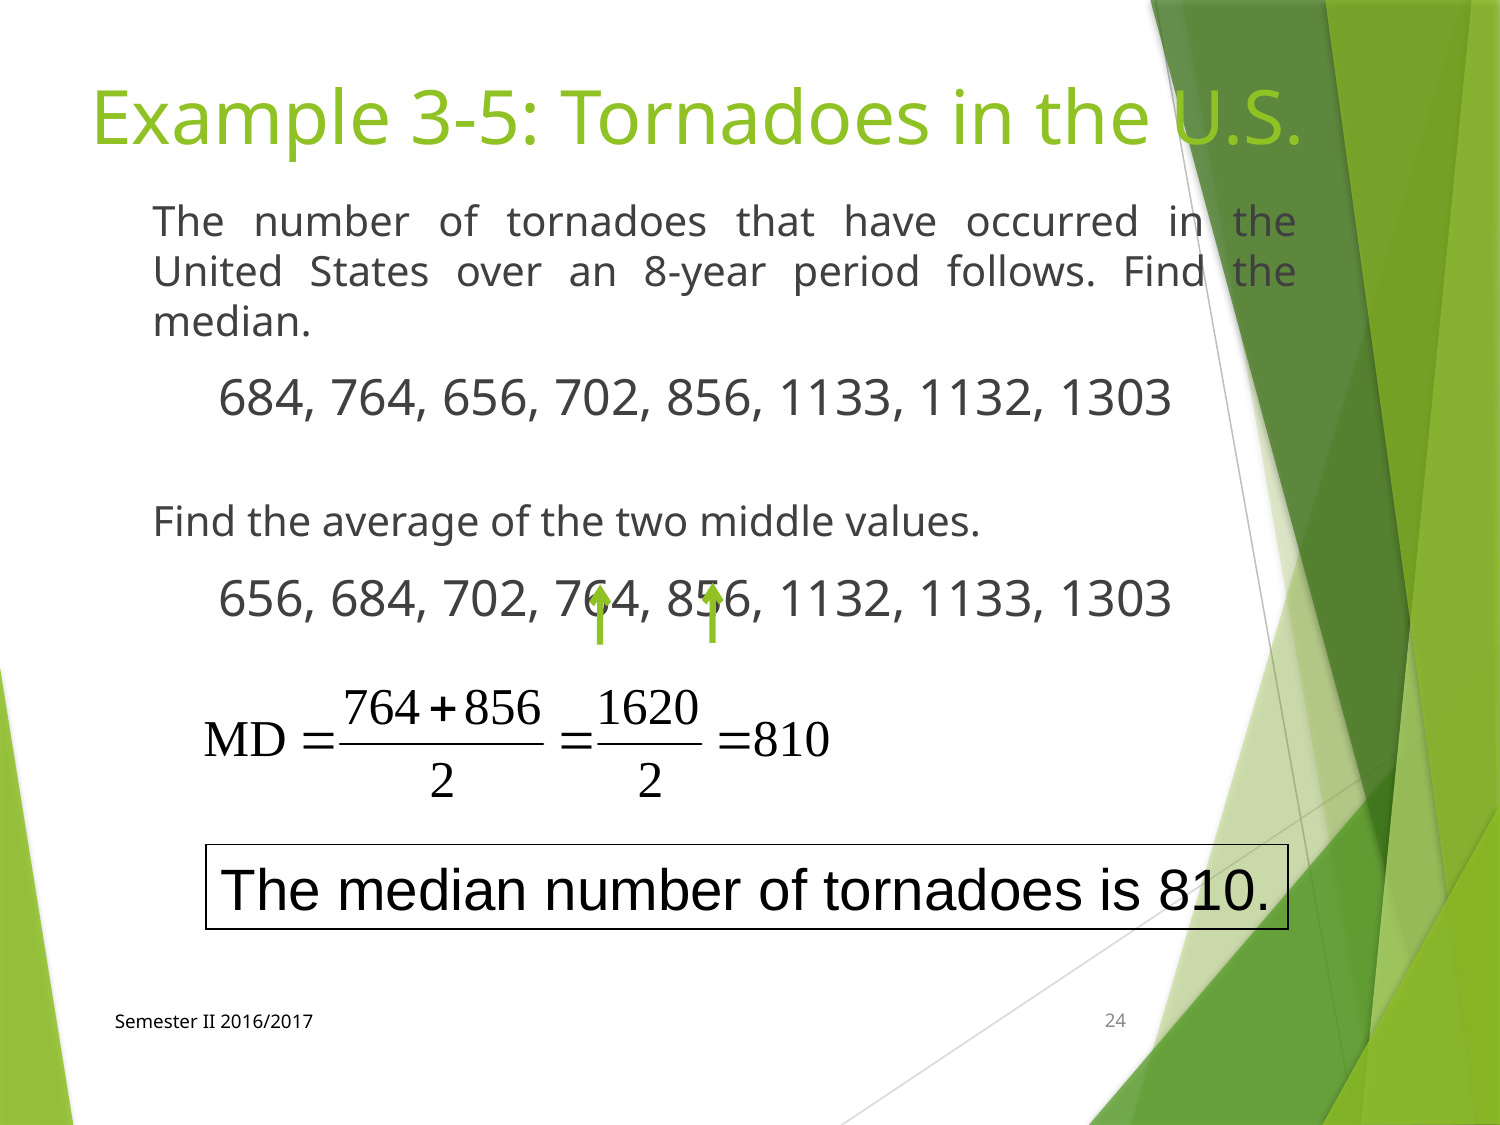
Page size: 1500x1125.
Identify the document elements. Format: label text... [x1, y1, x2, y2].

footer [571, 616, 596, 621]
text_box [194, 674, 838, 809]
footer Semester II 2016/2017 [99, 991, 859, 1051]
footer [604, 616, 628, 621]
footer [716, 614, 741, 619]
title Example 3-5: Tornadoes in the U.S. [75, 62, 1425, 175]
slide_number 24 [1057, 991, 1142, 1051]
text_box The median number of tornadoes is 810. [205, 844, 1288, 930]
list The number of tornadoes that have occurred in the United States over an 8-year period follows. Find the median. 684, 764, 656, 702, 856, 1133, 1132, 1303 Find the average of the two middle values. 656, 684, 702, 764, 856, 1132, 1133, 1303 [137, 187, 1313, 888]
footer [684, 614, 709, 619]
